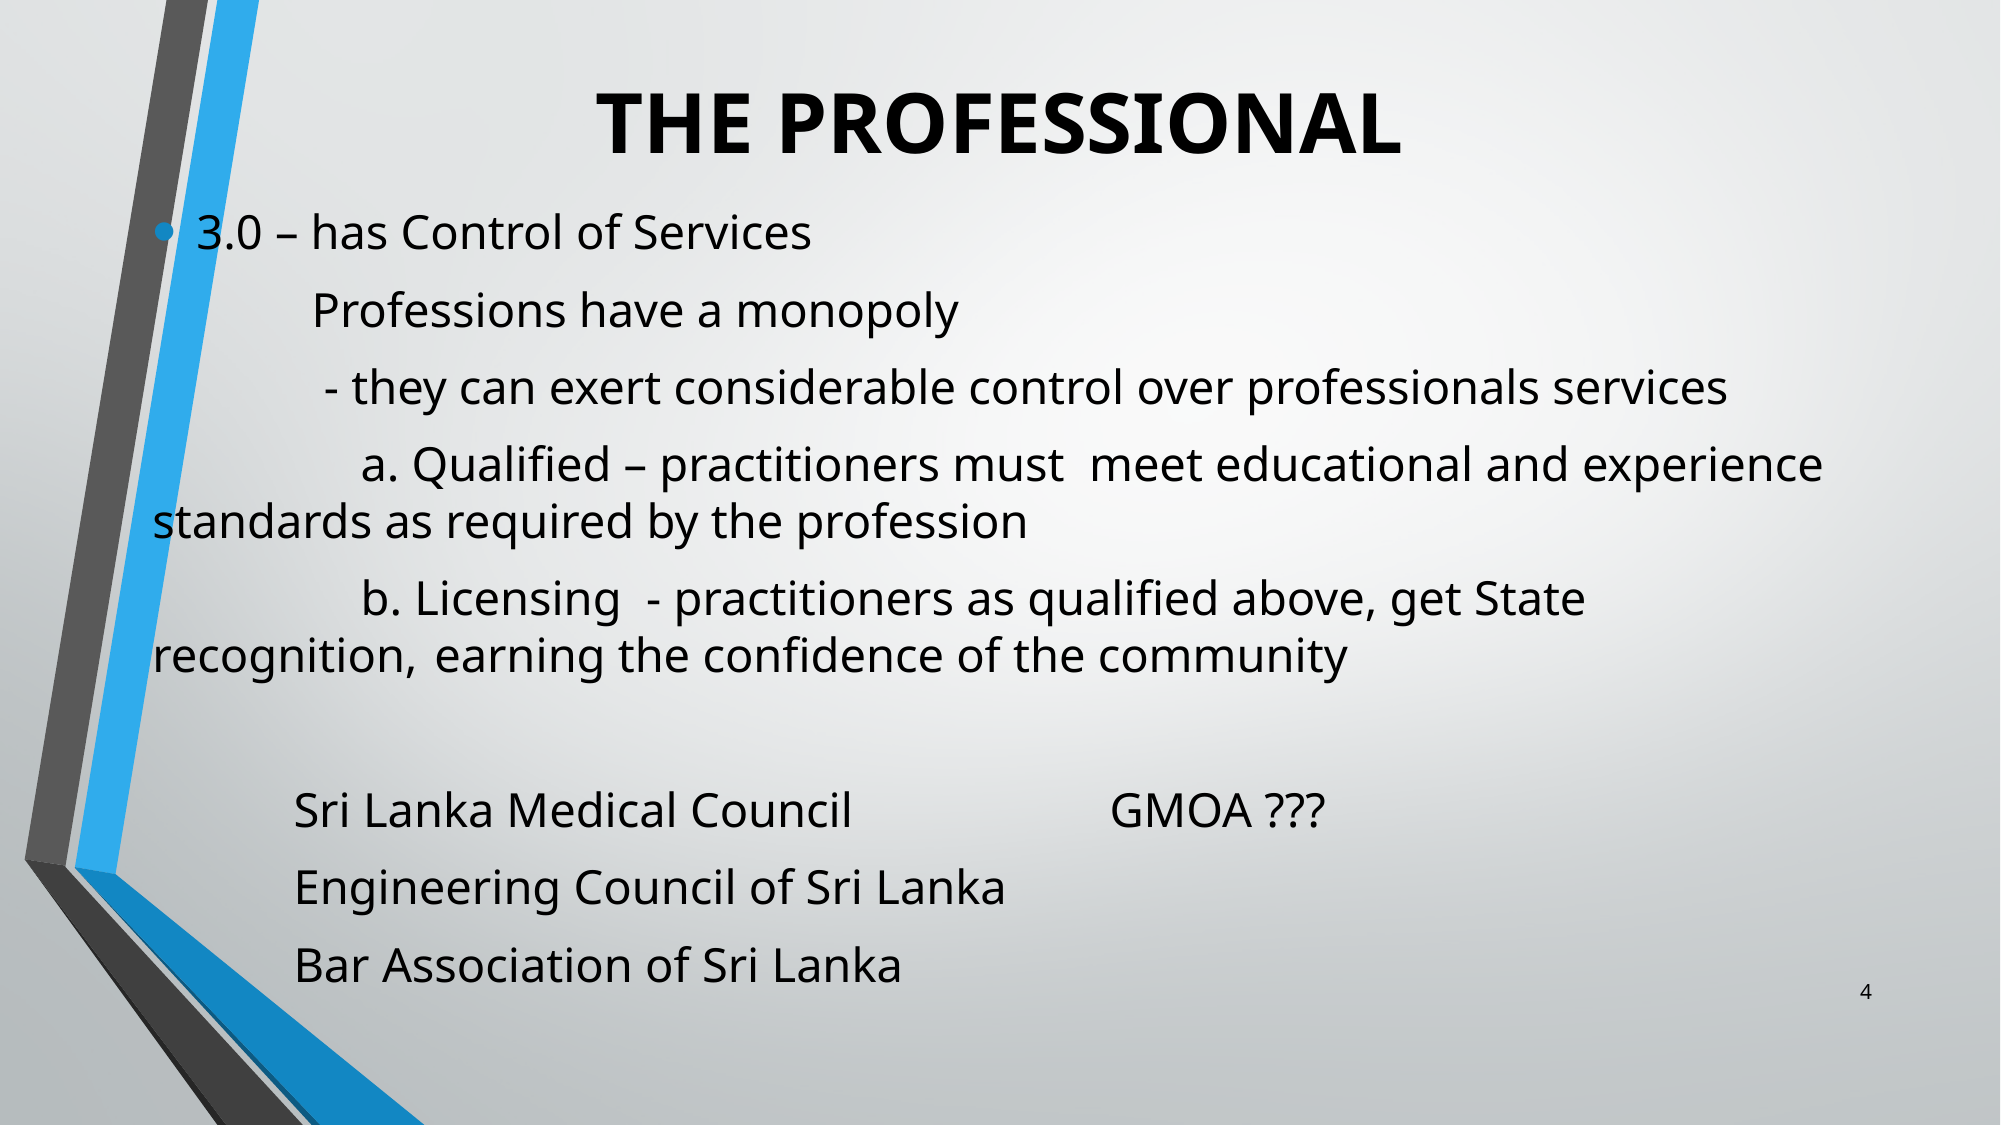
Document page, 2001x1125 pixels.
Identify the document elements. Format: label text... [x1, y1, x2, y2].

list 3.0 – has Control of Services Professions have a monopoly - they can exert considerable control over professionals services a. Qualified – practitioners must meet educational and experience standards as required by the profession b. Licensing - practitioners as qualified above, get State recognition, earning the confidence of the community Sri Lanka Medical Council GMOA ??? Engineering Council of Sri Lanka Bar Association of Sri Lanka [137, 180, 1863, 1014]
slide_number 4 [1796, 962, 1887, 1023]
title THE PROFESSIONAL [137, 59, 1863, 180]
